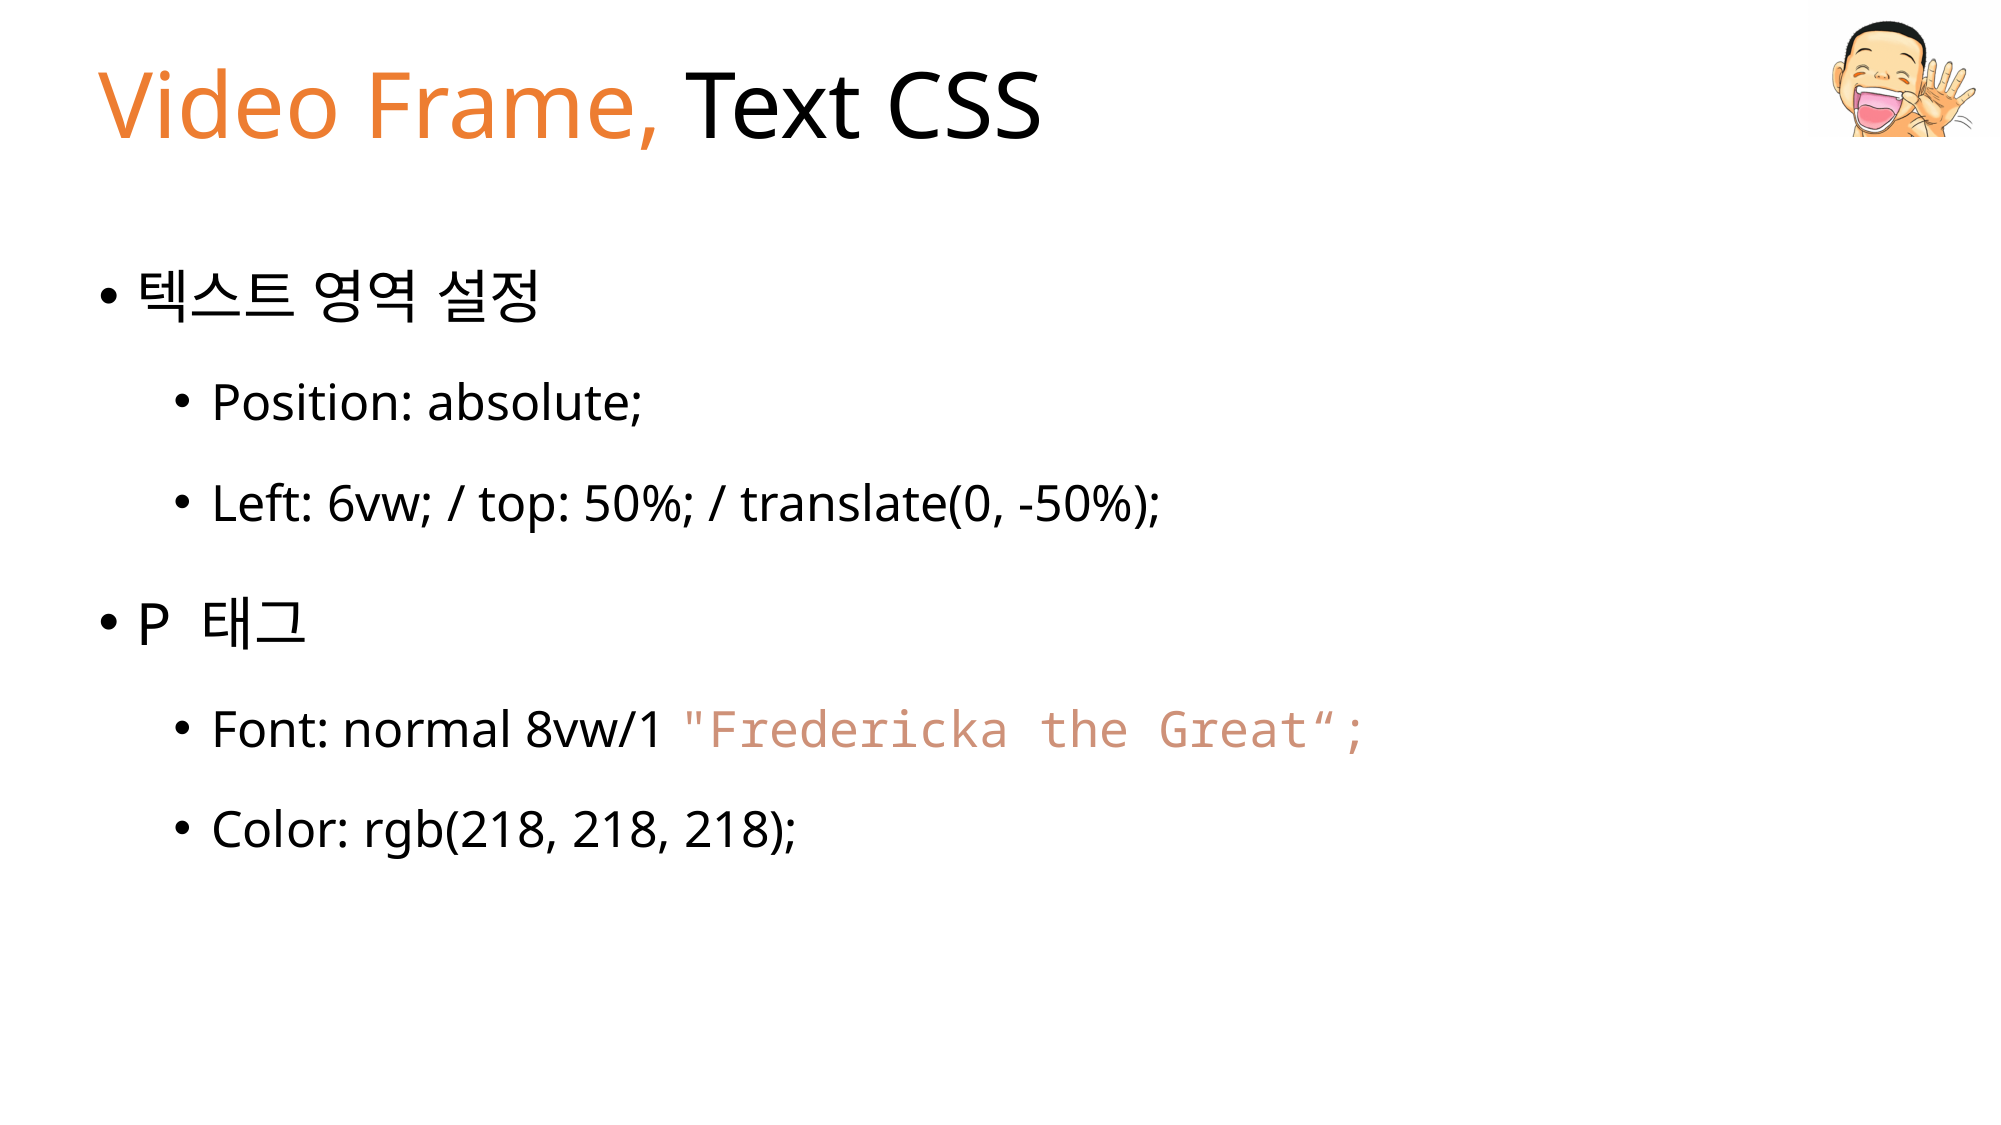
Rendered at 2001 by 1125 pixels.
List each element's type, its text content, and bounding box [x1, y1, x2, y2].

list 텍스트 영역 설정 Position: absolute; Left: 6vw; / top: 50%; / translate(0, -50%); P 태그 Font: normal 8vw/1 "Fredericka the Great“; Color: rgb(218, 218, 218); [83, 217, 1931, 1125]
picture [1931, 0, 2000, 137]
title Video Frame, Text CSS [83, 0, 1931, 217]
